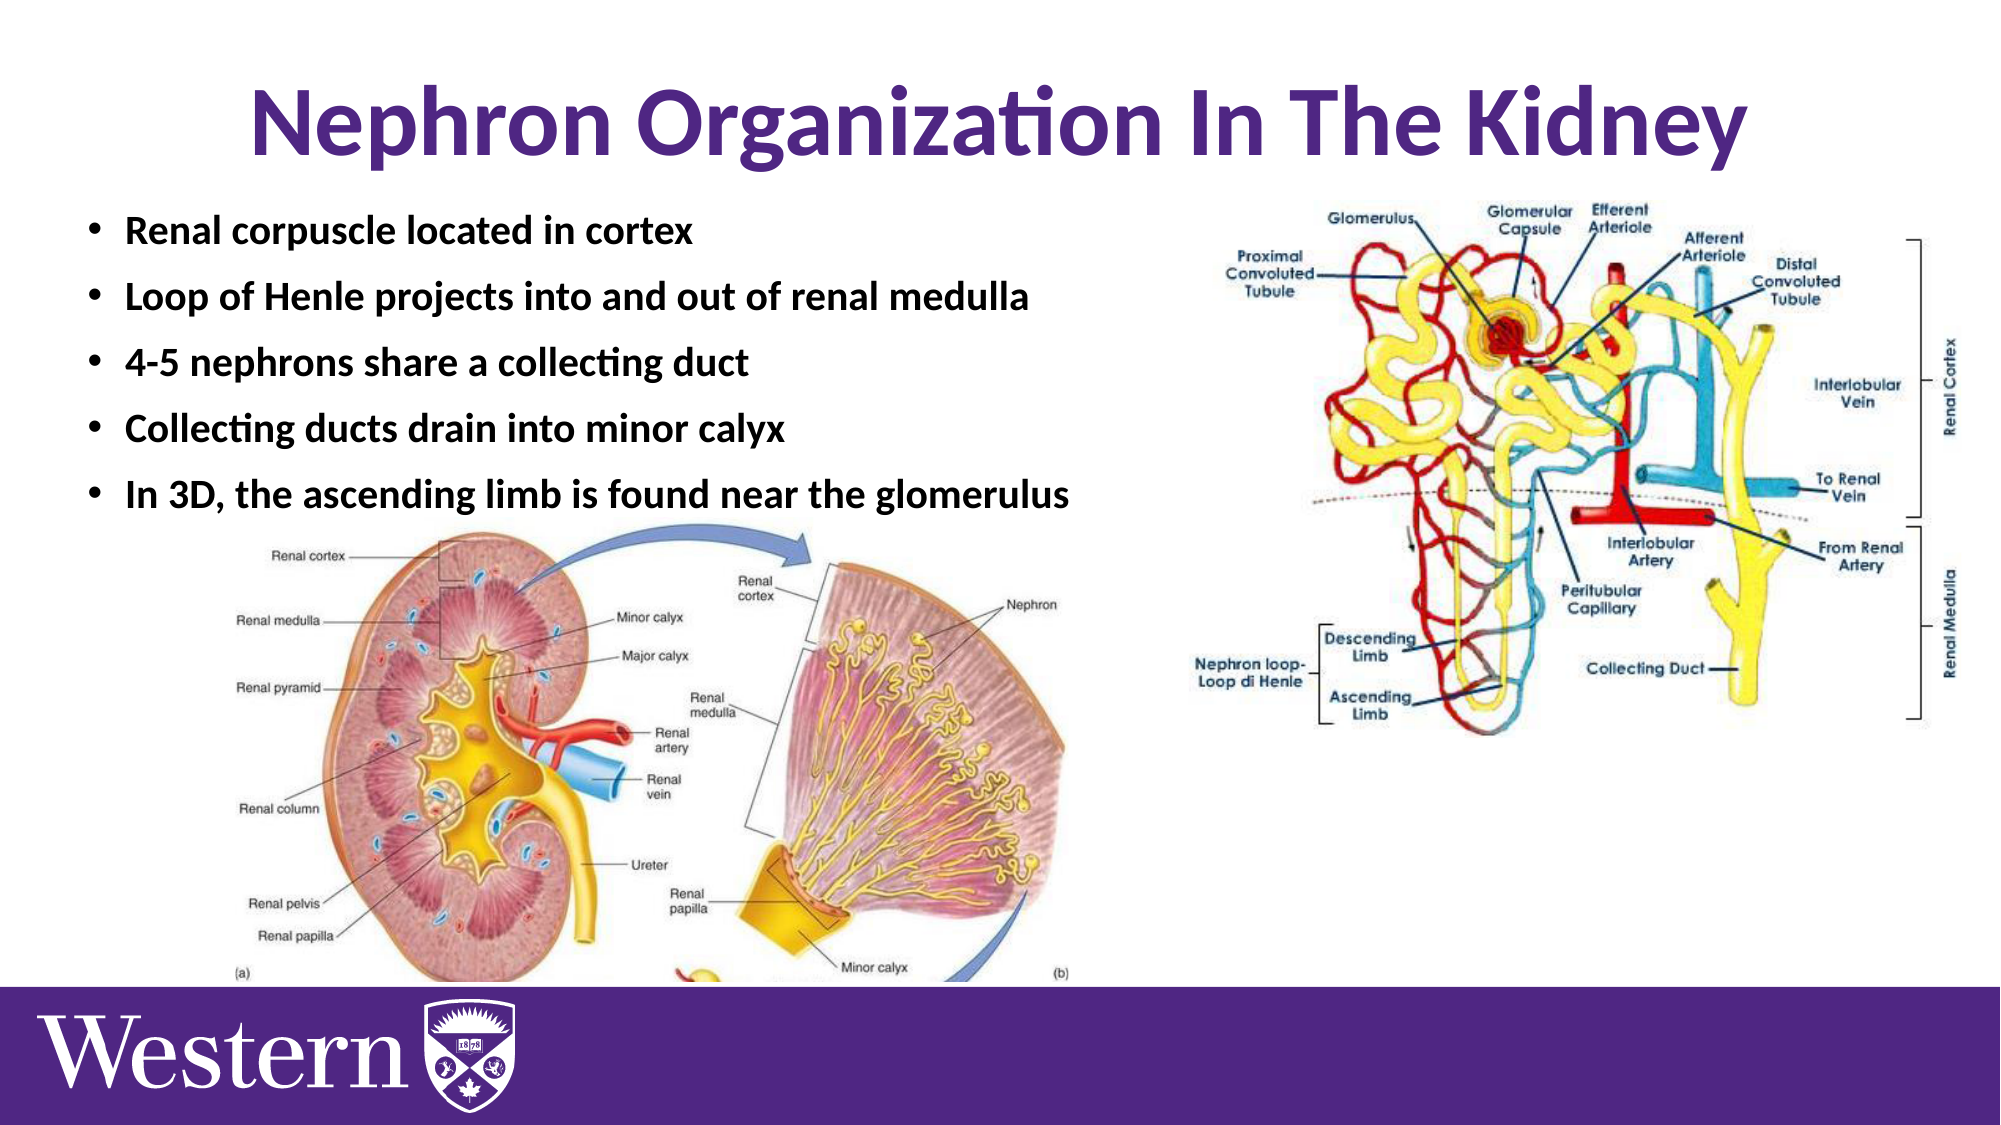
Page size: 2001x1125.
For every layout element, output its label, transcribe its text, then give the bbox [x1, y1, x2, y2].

picture [37, 999, 515, 1113]
list Renal corpuscle located in cortex Loop of Henle projects into and out of renal medulla 4-5 nephrons share a collecting duct Collecting ducts drain into minor calyx In 3D, the ascending limb is found near the glomerulus [72, 200, 1919, 892]
picture [235, 517, 1069, 982]
picture [1188, 200, 1962, 738]
text_box [0, 986, 2000, 1125]
title Nephron Organization In The Kidney [137, 32, 1863, 200]
